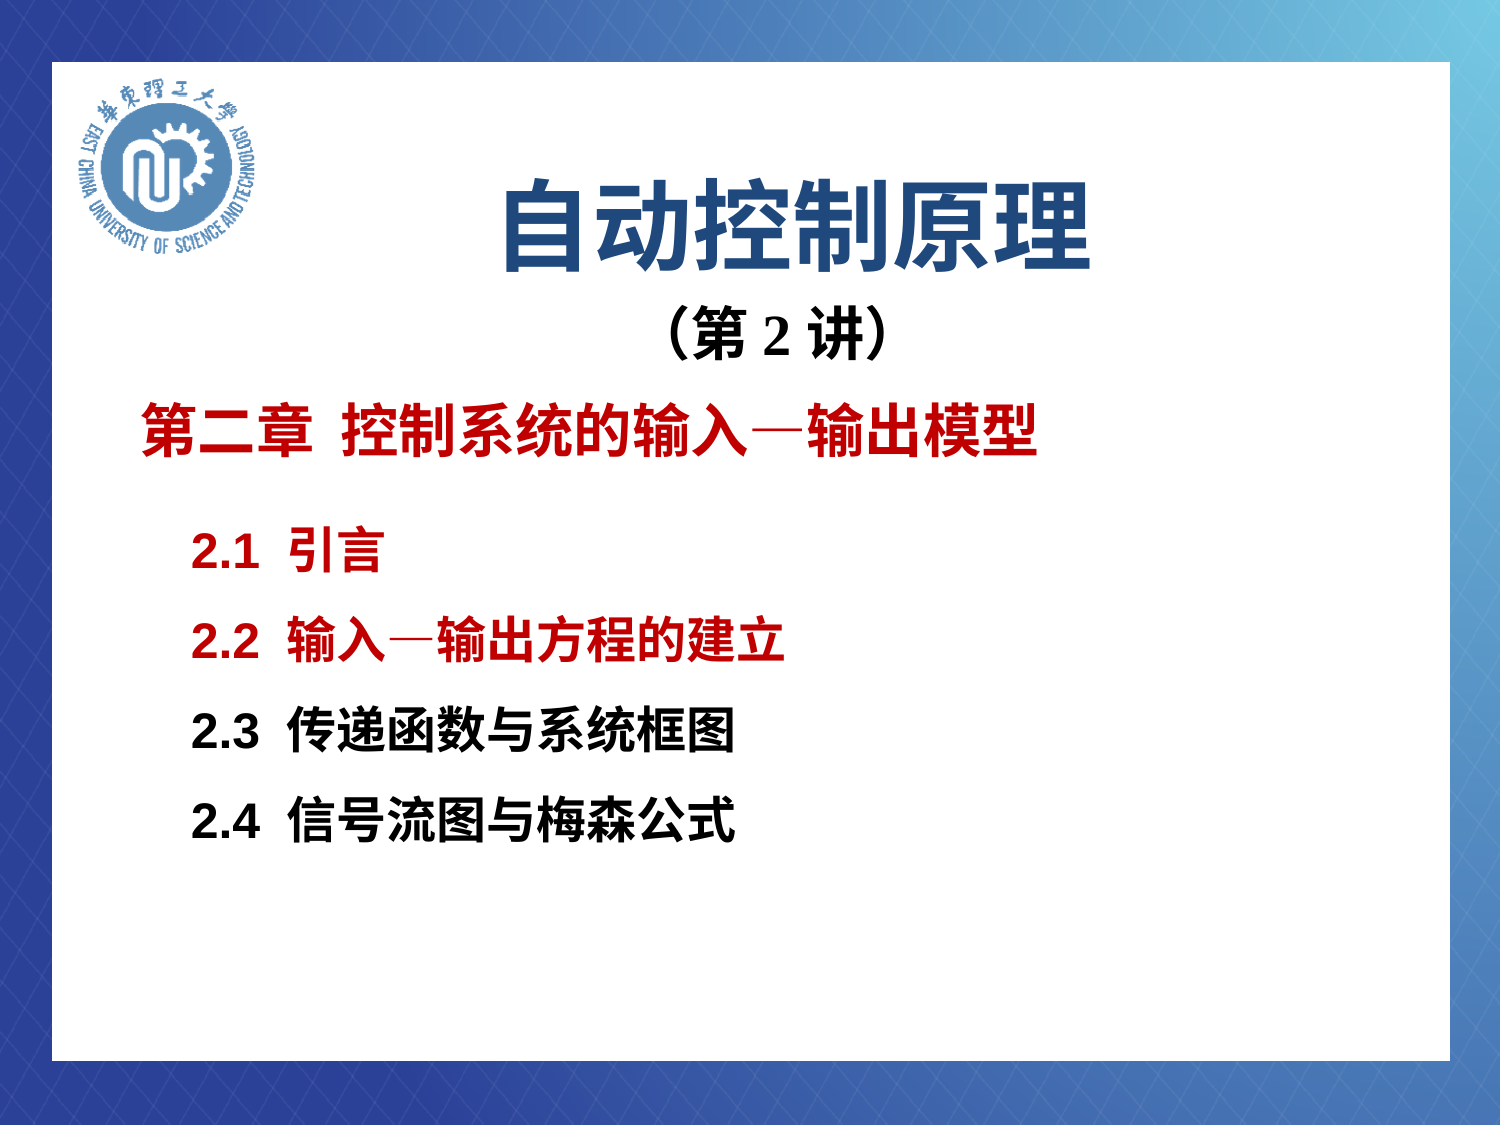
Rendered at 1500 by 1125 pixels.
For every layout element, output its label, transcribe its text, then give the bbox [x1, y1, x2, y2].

picture [0, 0, 1500, 1125]
text_box 2.1 引言 2.2 输入—输出方程的建立 2.3 传递函数与系统框图 2.4 信号流图与梅森公式 [175, 480, 1500, 1036]
text_box （第2讲） [0, 255, 1499, 375]
text_box 第二章 控制系统的输入—输出模型 [124, 387, 1055, 472]
title 自动控制原理 [116, 129, 1468, 255]
